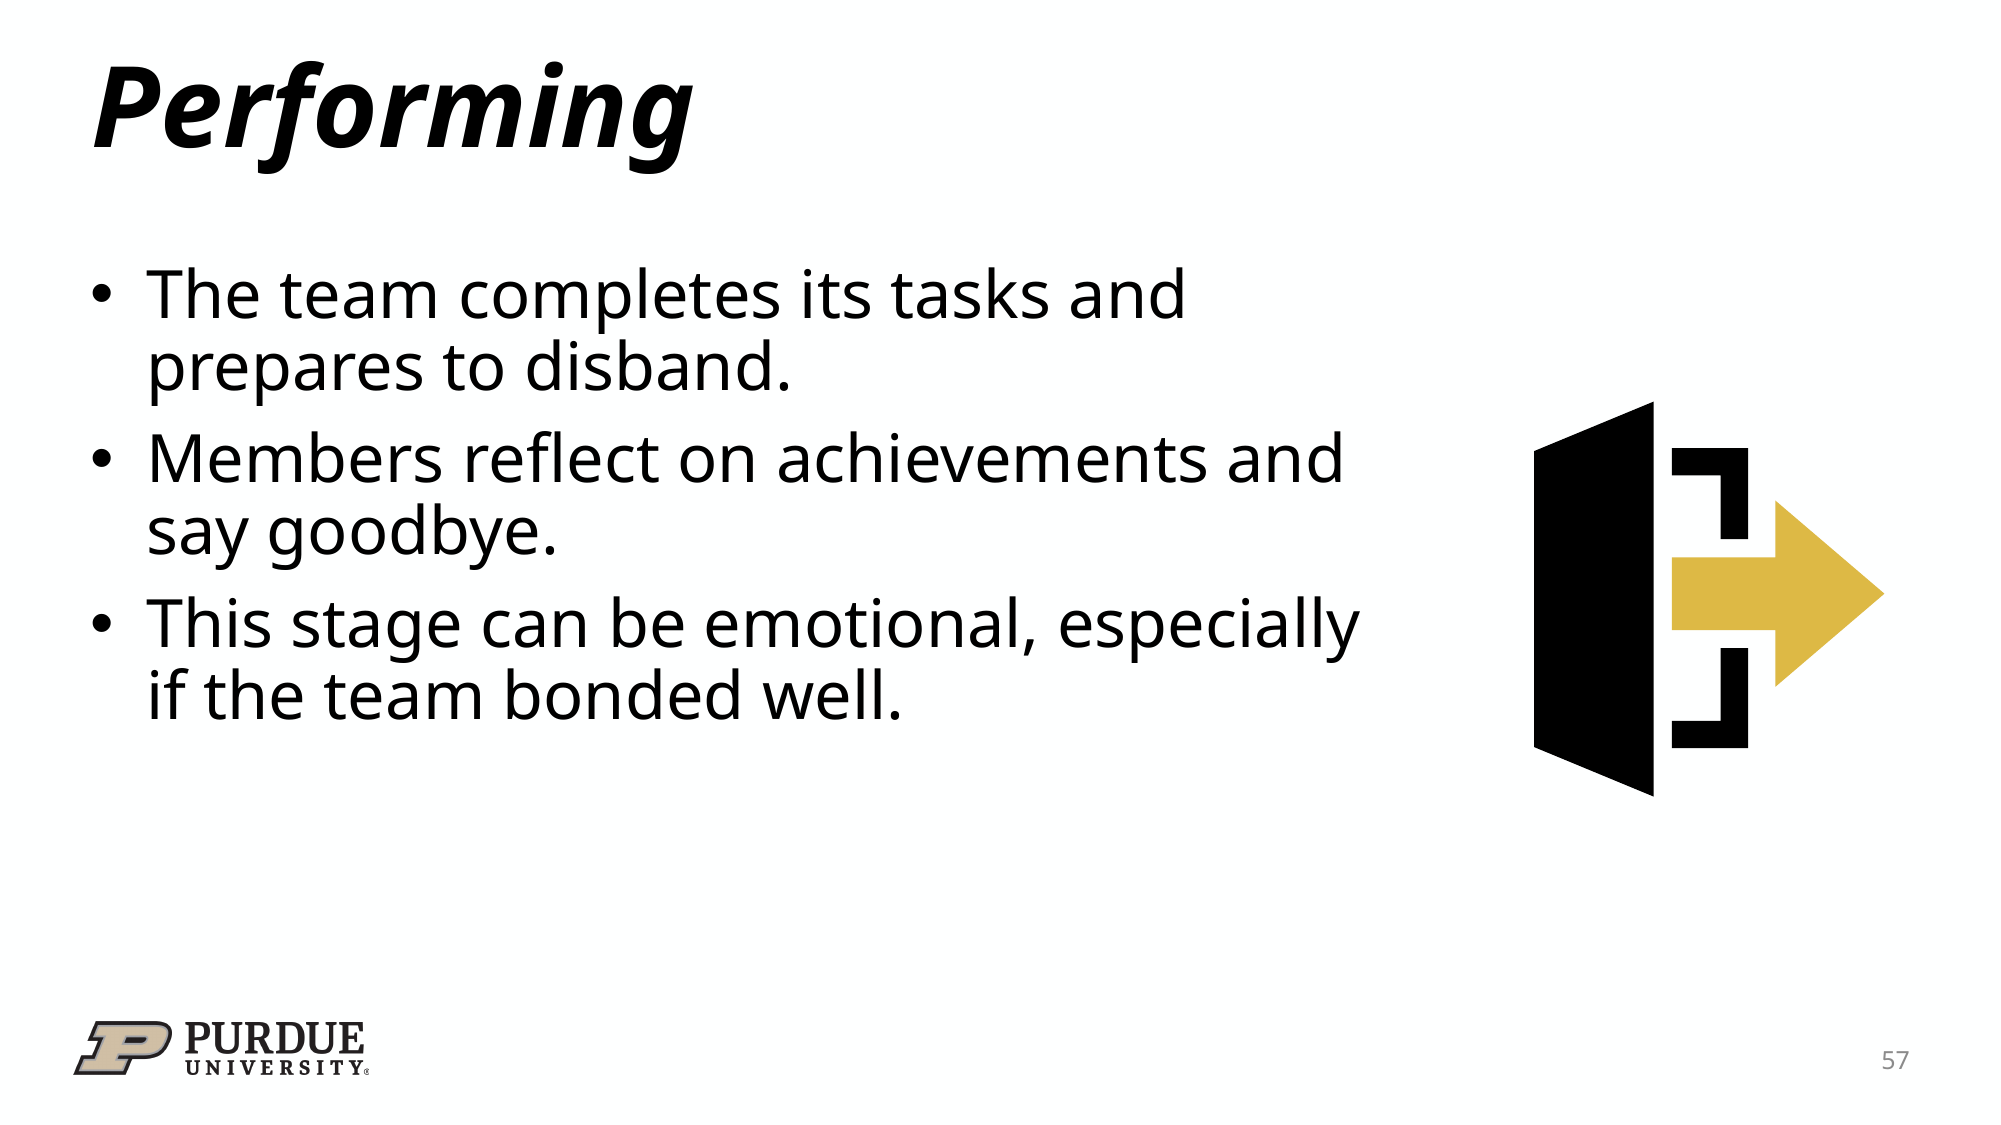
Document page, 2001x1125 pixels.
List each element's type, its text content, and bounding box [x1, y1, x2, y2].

title Performing [76, 63, 1925, 160]
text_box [1533, 401, 1885, 797]
slide_number 57 [1744, 1031, 1925, 1092]
list The team completes its tasks and prepares to disband. Members reflect on achievements and say goodbye. This stage can be emotional, especially if the team bonded well. [75, 253, 1378, 984]
